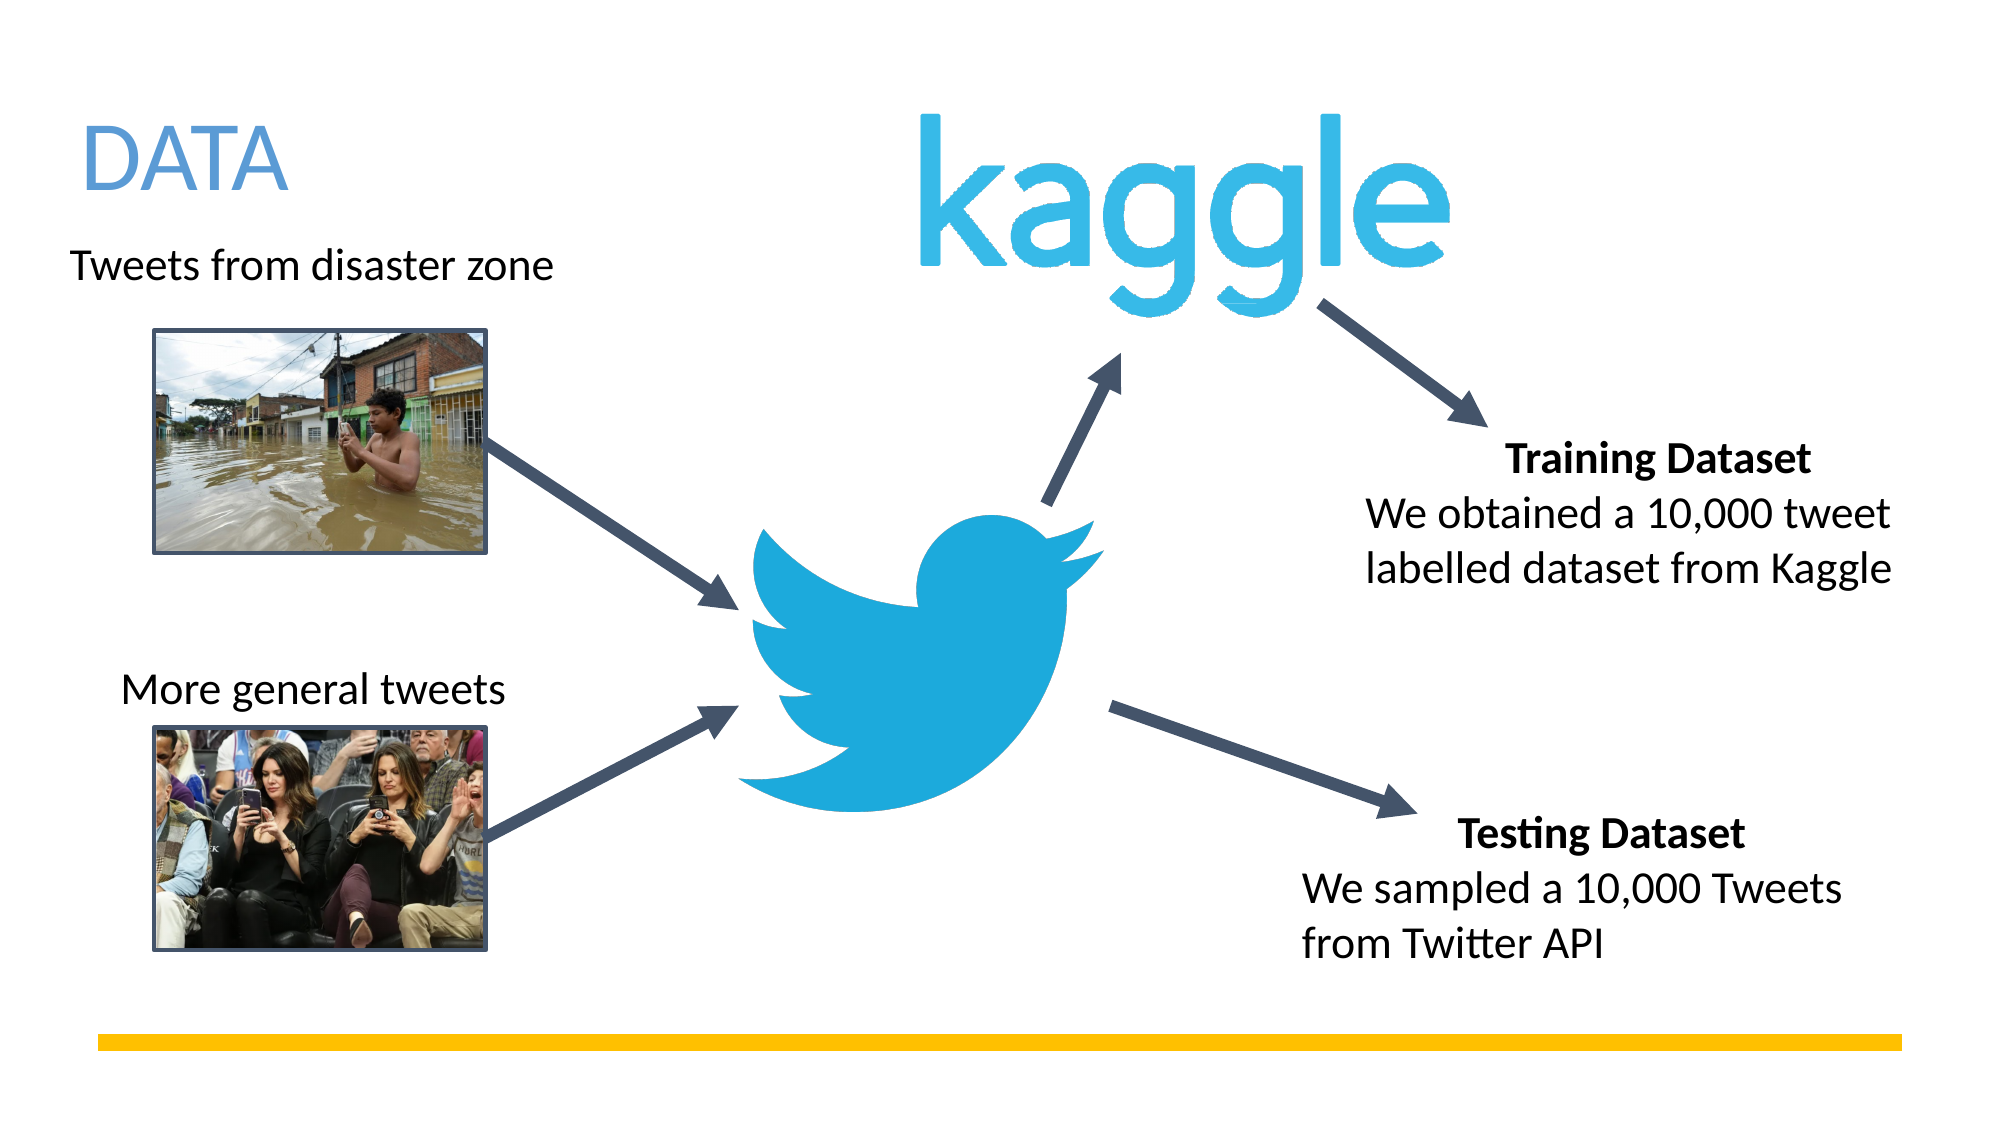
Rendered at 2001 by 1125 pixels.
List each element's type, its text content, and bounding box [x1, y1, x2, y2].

picture [156, 332, 484, 551]
text_box Testing Dataset We sampled a 10,000 Tweets from Twitter API [1286, 787, 1917, 983]
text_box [482, 441, 740, 611]
text_box Tweets from disaster zone [54, 219, 585, 305]
picture [156, 729, 484, 948]
text_box Training Dataset We obtained a 10,000 tweet labelled dataset from Kaggle [1350, 413, 1967, 609]
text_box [1319, 302, 1489, 428]
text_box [482, 705, 740, 839]
text_box DATA [65, 83, 1512, 219]
picture [738, 515, 1104, 812]
text_box More general tweets [105, 643, 535, 729]
picture [919, 112, 1450, 318]
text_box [1110, 705, 1418, 814]
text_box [1045, 352, 1122, 505]
